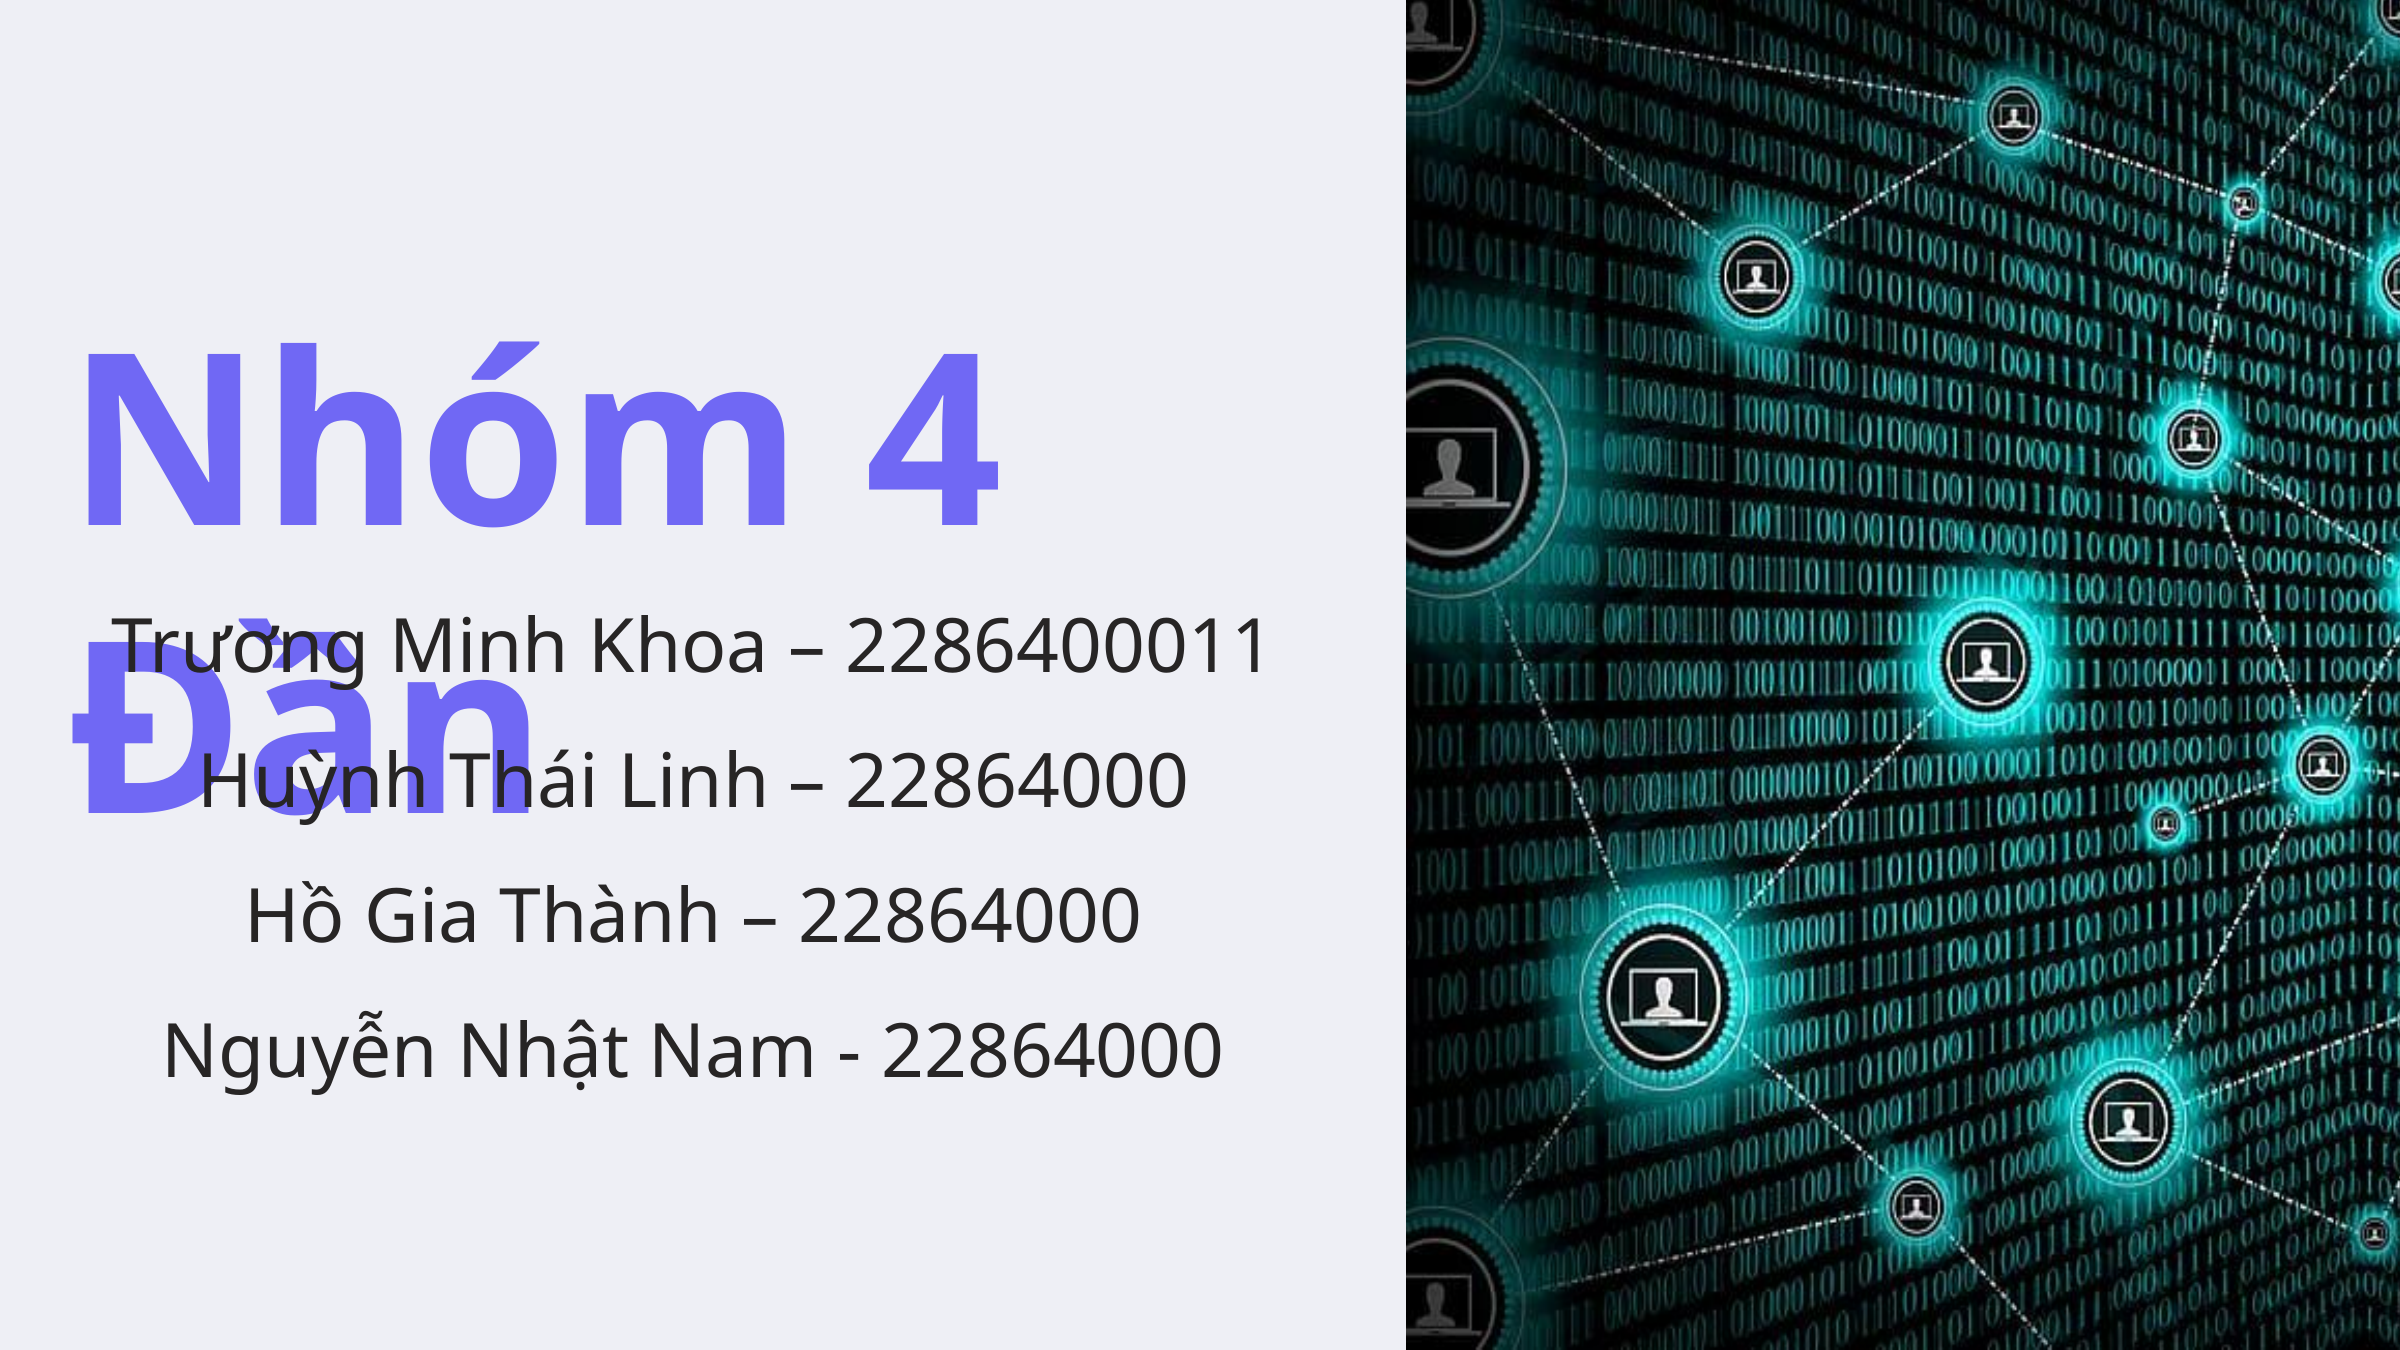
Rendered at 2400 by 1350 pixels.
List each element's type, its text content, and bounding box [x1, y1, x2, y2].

text_box Trương Minh Khoa – 2286400011 Huỳnh Thái Linh – 22864000 Hồ Gia Thành – 22864000 Nguyễn Nhật Nam - 22864000 [67, 610, 1320, 1099]
text_box Nhóm 4 Đần [52, 278, 1376, 869]
picture [1406, 0, 2400, 1350]
